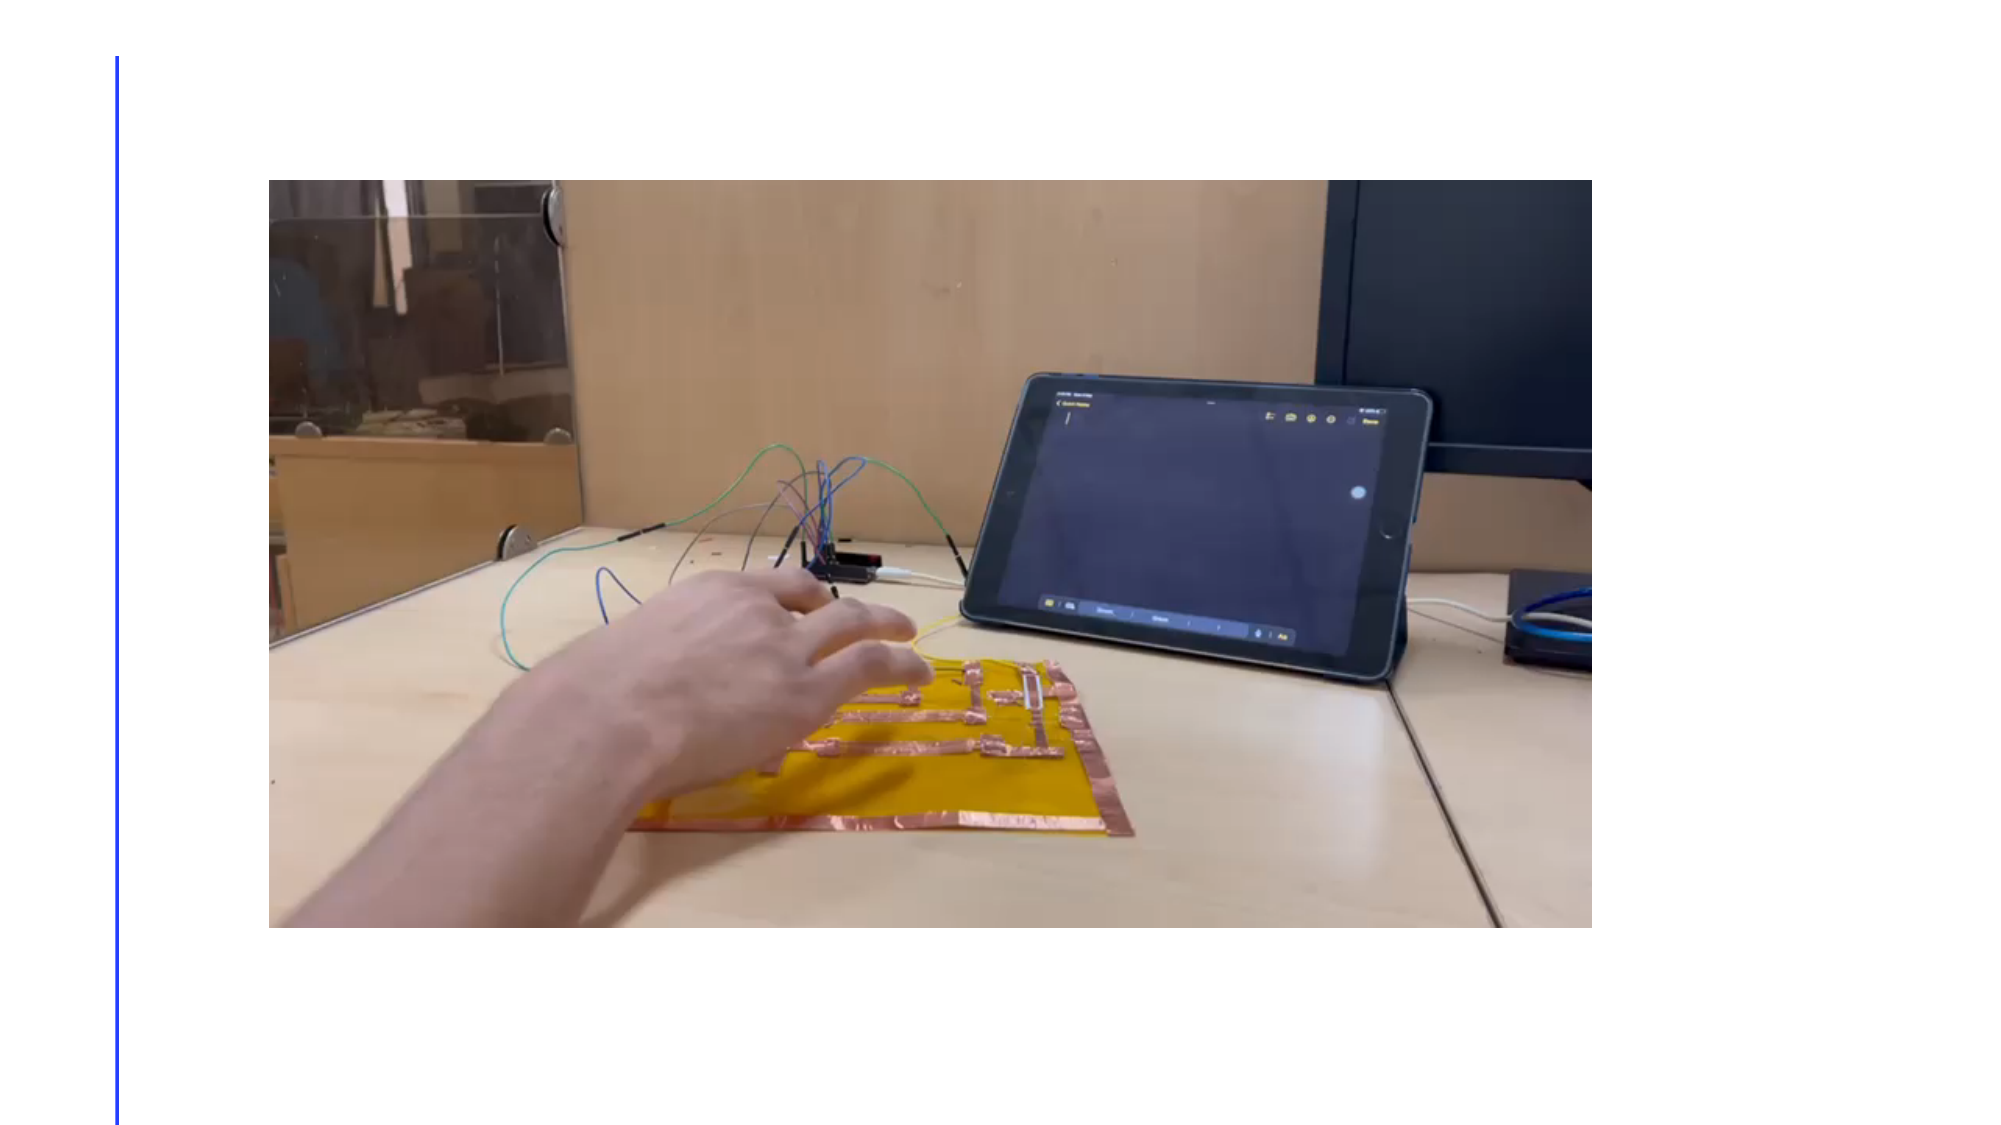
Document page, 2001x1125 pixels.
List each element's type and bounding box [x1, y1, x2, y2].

text_box [268, 179, 1593, 929]
